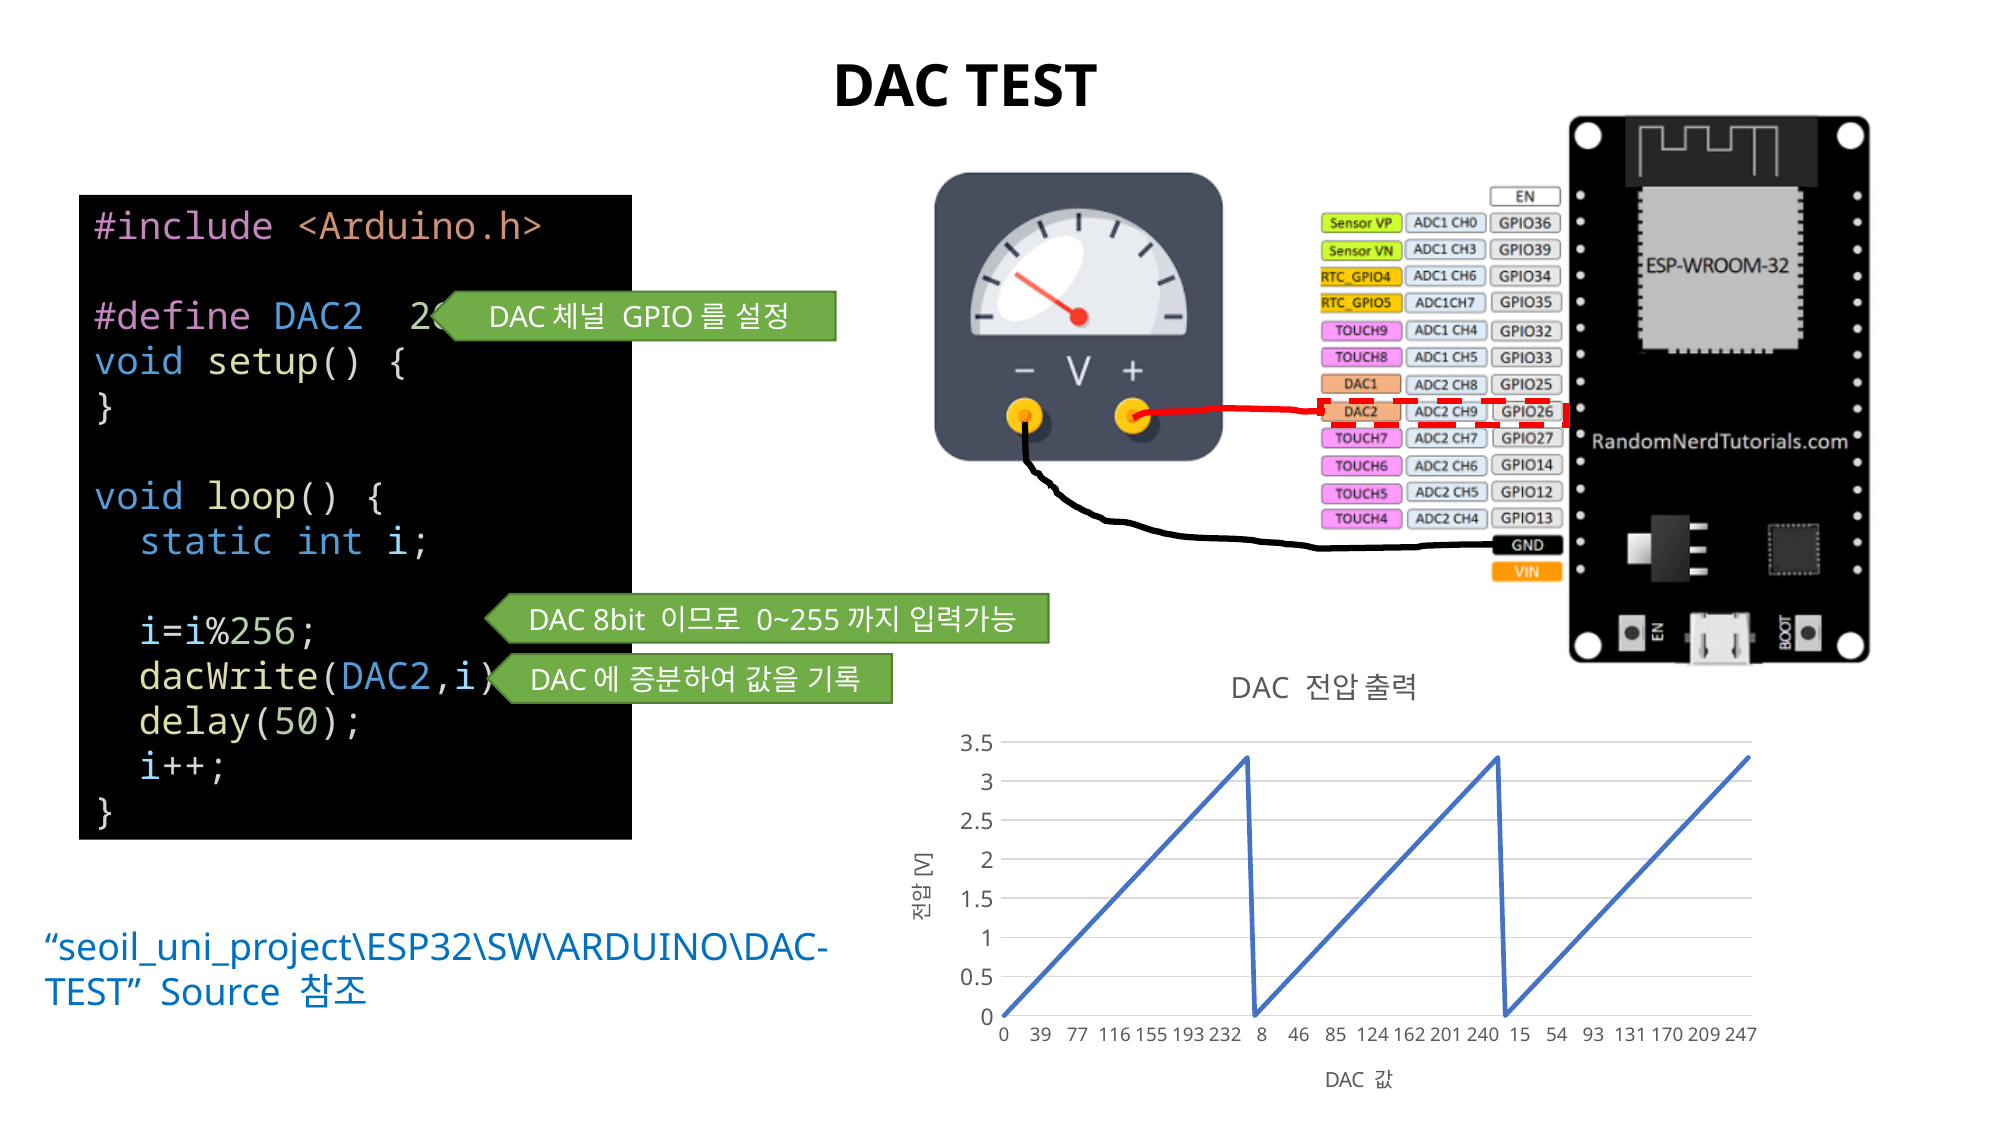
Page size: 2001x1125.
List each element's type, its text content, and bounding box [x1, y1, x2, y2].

text_box #include <Arduino.h> #define DAC2 26 void setup() { } void loop() { static int i; i=i%256; dacWrite(DAC2,i); delay(50); i++; } [79, 194, 632, 840]
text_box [1320, 92, 1874, 671]
text_box DAC체널 GPIO를 설정 [429, 290, 837, 342]
text_box “seoil_uni_project\ESP32\SW\ARDUINO\DAC-TEST” Source 참조 [29, 915, 873, 1021]
text_box DAC에 증분하여 값을 기록 [485, 653, 873, 704]
text_box [1248, 407, 1320, 414]
picture [910, 148, 1248, 472]
text_box DAC TEST [817, 41, 1113, 126]
chart [873, 637, 1776, 1125]
text_box DAC 8bit 이므로 0~255까지 입력가능 [483, 592, 1050, 644]
text_box [1032, 472, 1320, 550]
